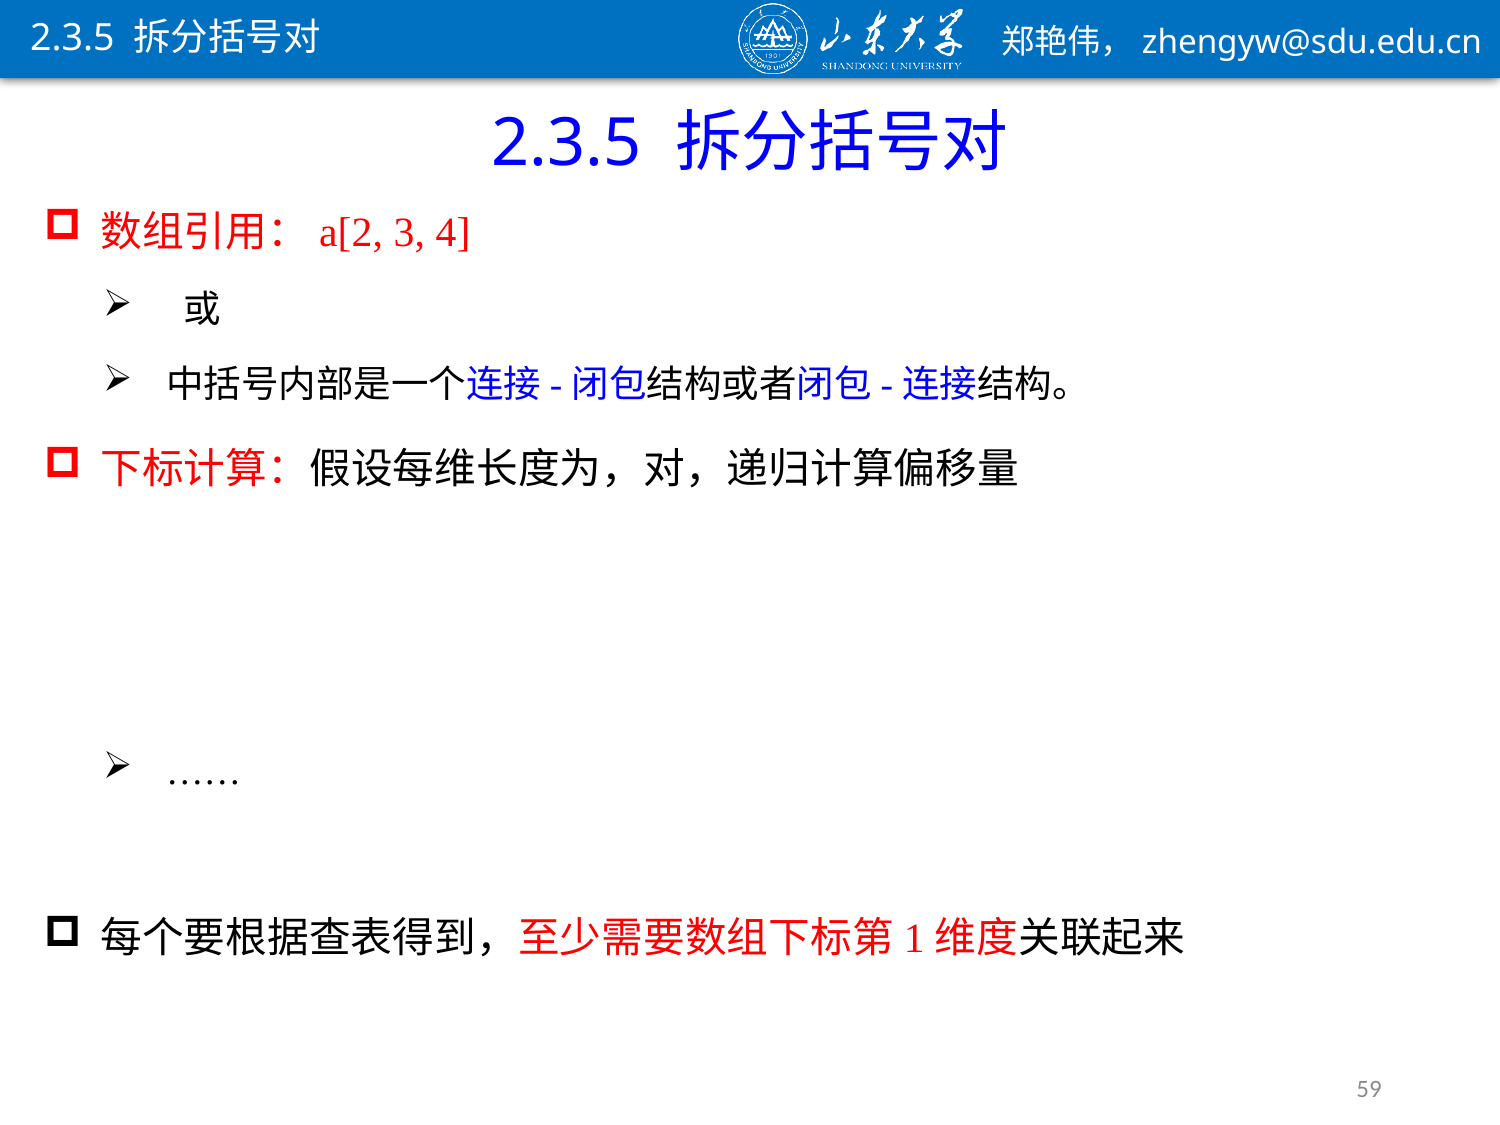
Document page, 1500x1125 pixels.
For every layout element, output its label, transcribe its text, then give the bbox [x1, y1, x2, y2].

text_box 2.3.5 拆分括号对 [0, 91, 1500, 187]
text_box 2.3.5 拆分括号对 [15, 5, 336, 66]
slide_number 59 [1059, 1057, 1397, 1118]
picture [738, 3, 963, 74]
